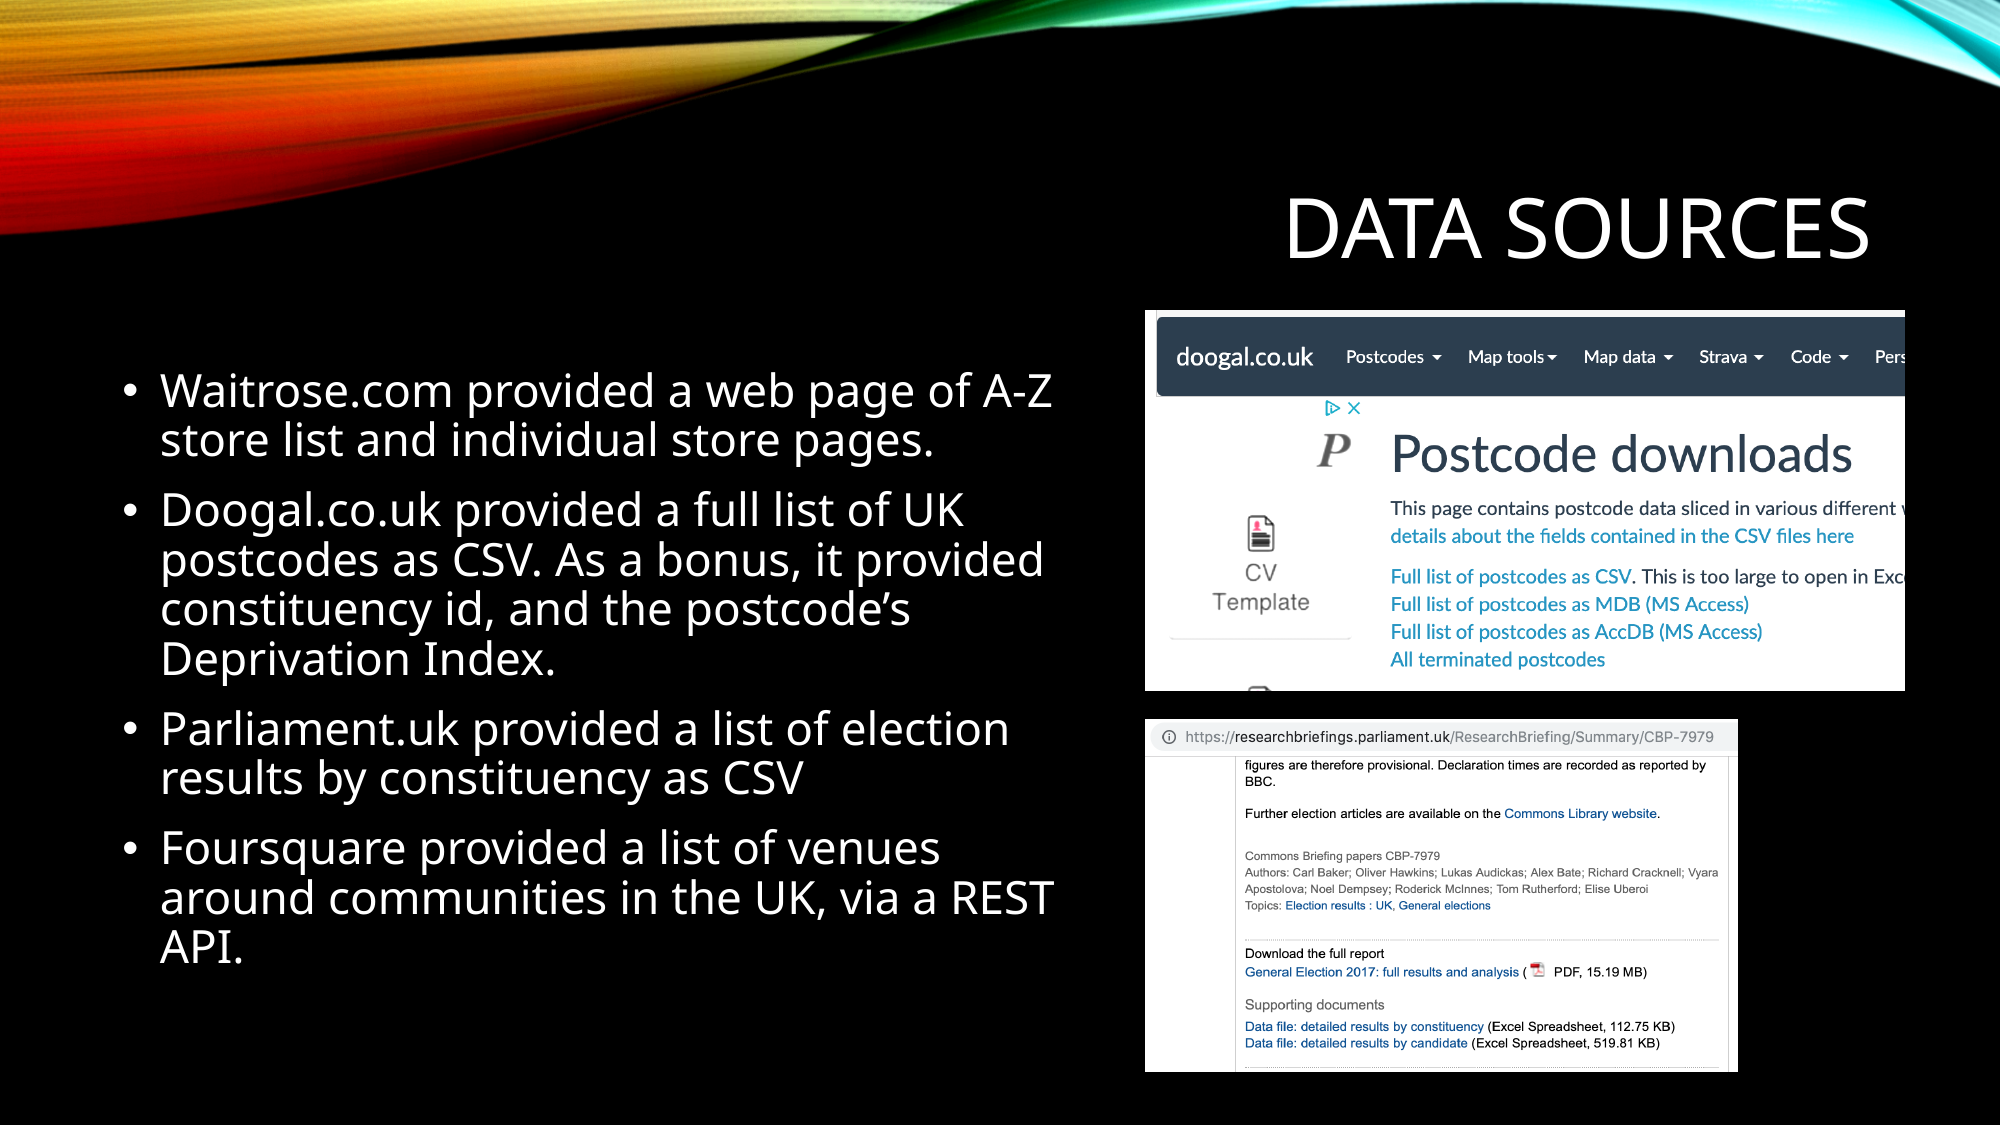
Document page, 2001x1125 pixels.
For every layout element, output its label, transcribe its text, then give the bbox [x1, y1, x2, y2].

picture [0, 0, 2000, 237]
title Data Sources [474, 125, 1888, 338]
picture [1144, 719, 1738, 1072]
picture [1144, 310, 1906, 691]
list Waitrose.com provided a web page of A-Z store list and individual store pages. Doogal.co.uk provided a full list of UK postcodes as CSV. As a bonus, it provided constituency id, and the postcode’s Deprivation Index. Parliament.uk provided a list of election results by constituency as CSV Foursquare provided a list of venues around communities in the UK, via a REST API. [107, 360, 1097, 1021]
